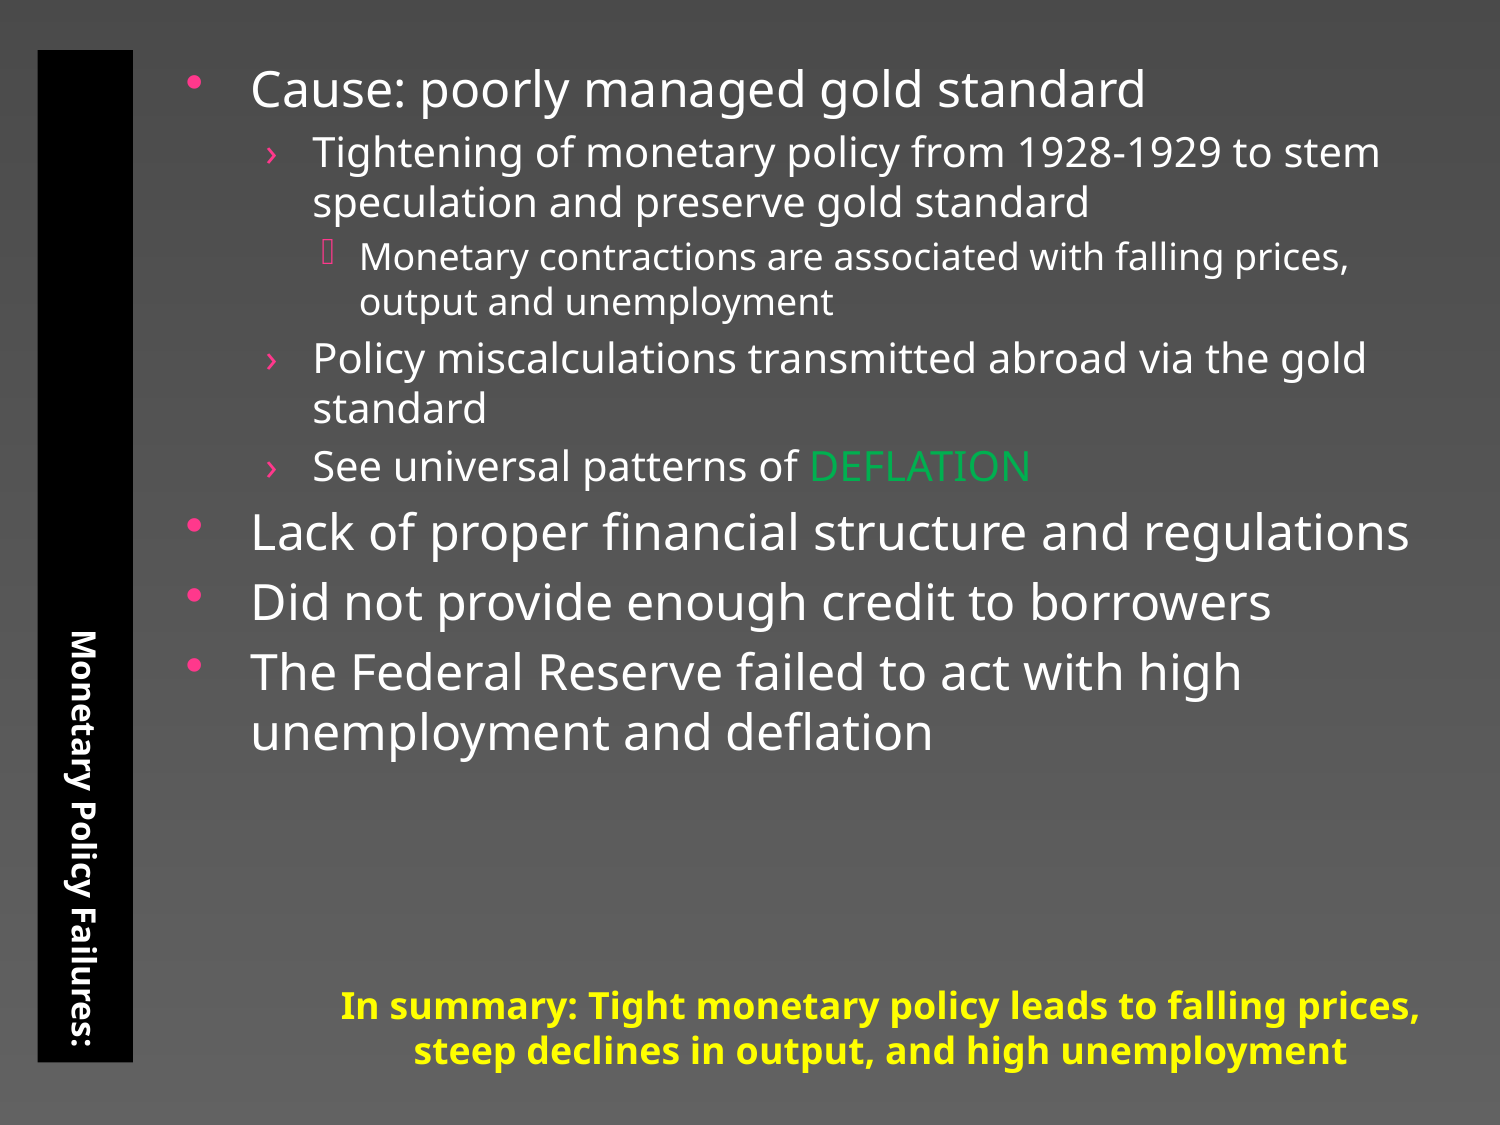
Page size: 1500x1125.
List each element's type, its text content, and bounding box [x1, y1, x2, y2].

text_box In summary: Tight monetary policy leads to falling prices, steep declines in output, and high unemployment [324, 974, 1438, 1080]
list Cause: poorly managed gold standard Tightening of monetary policy from 1928-1929 to stem speculation and preserve gold standard Monetary contractions are associated with falling prices, output and unemployment Policy miscalculations transmitted abroad via the gold standard See universal patterns of DEFLATION Lack of proper financial structure and regulations Did not provide enough credit to borrowers The Federal Reserve failed to act with high unemployment and deflation [162, 50, 1463, 975]
list Monetary Policy Failures: [36, 49, 134, 1063]
